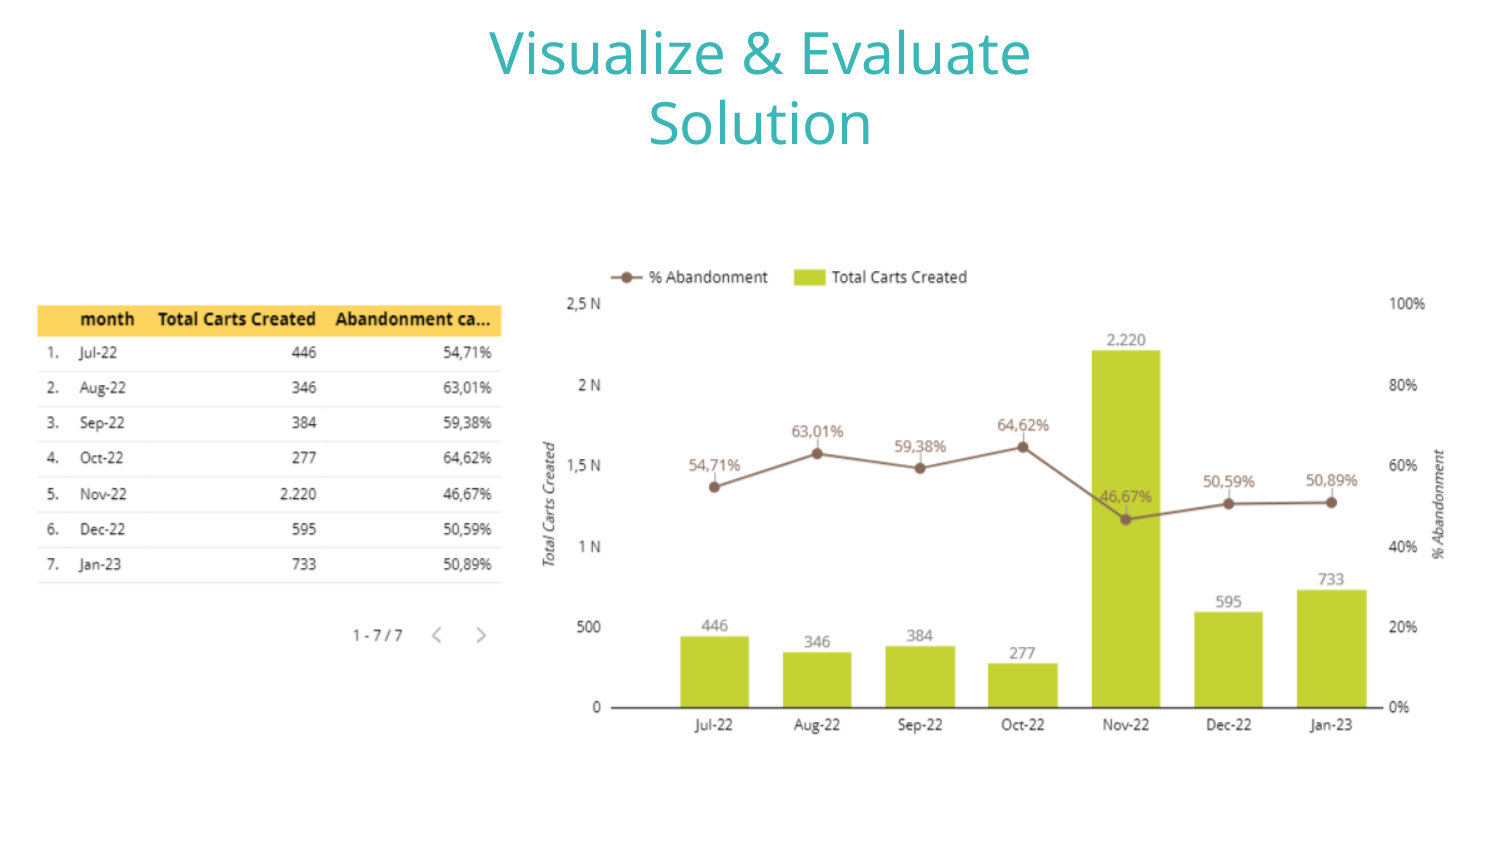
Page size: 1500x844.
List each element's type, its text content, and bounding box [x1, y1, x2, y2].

picture [29, 161, 1471, 805]
text_box Visualize & Evaluate Solution [395, 10, 1127, 160]
